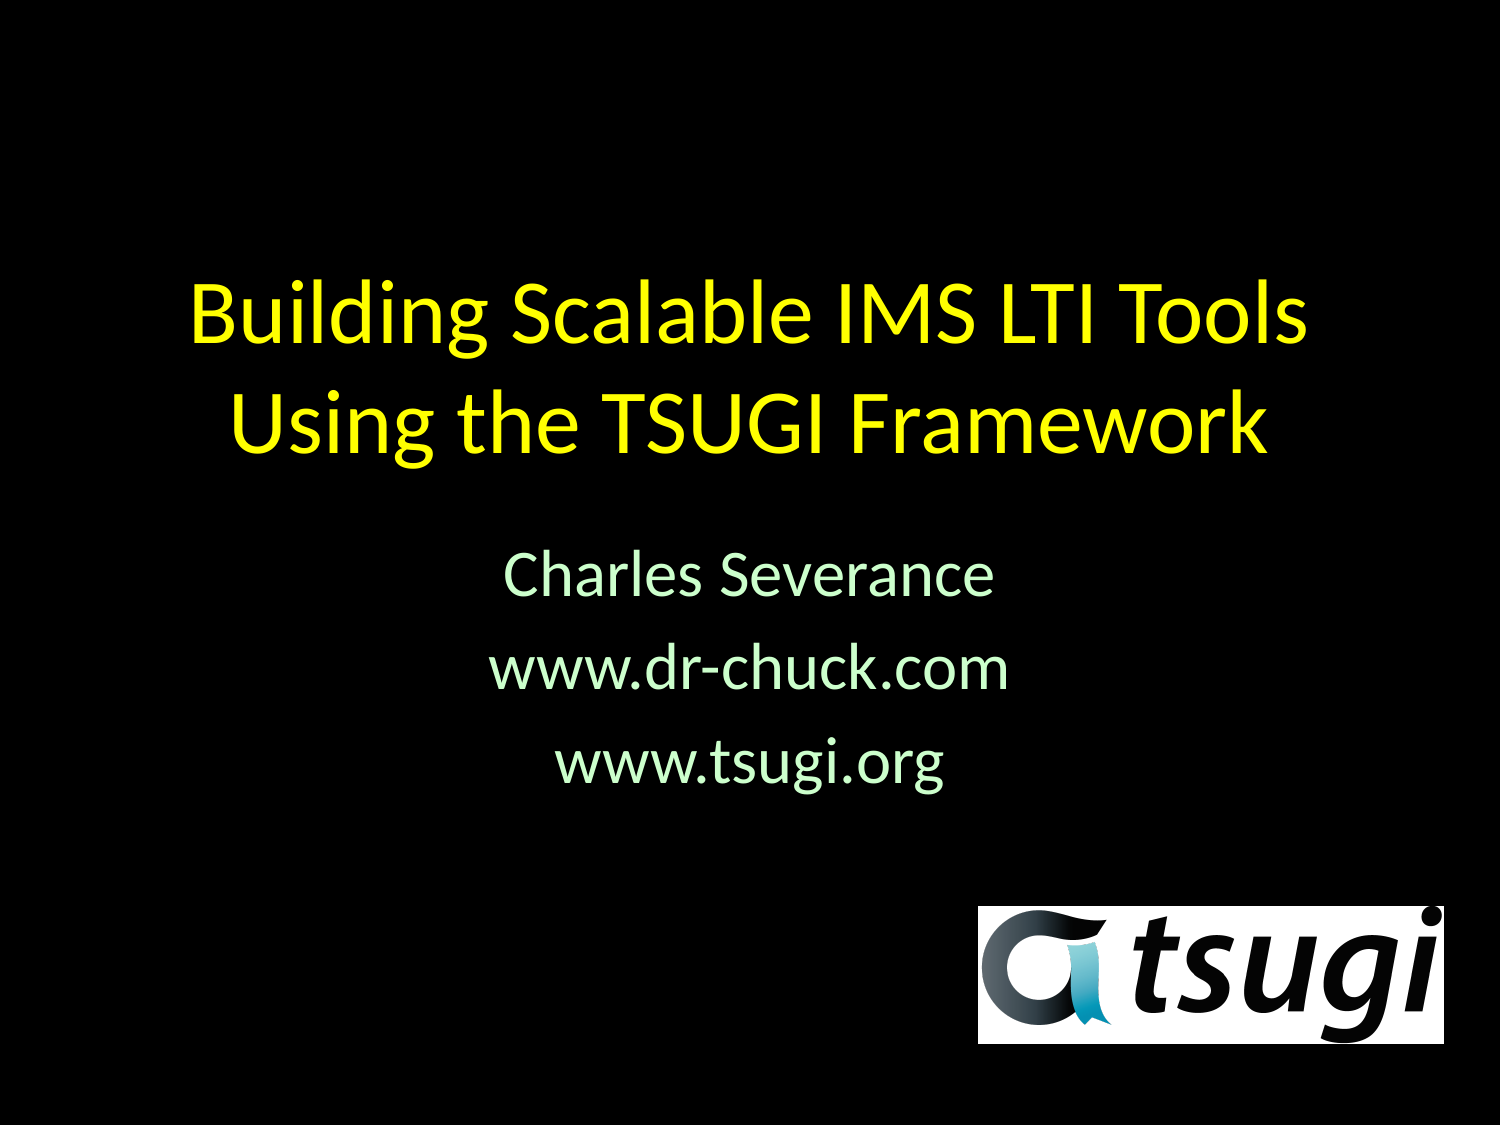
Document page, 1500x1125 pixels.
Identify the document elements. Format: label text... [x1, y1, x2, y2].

title Building Scalable IMS LTI Tools Using the TSUGI Framework [112, 212, 1388, 512]
picture [977, 905, 1444, 1045]
subtitle Charles Severance www.dr-chuck.com www.tsugi.org [225, 522, 1275, 900]
